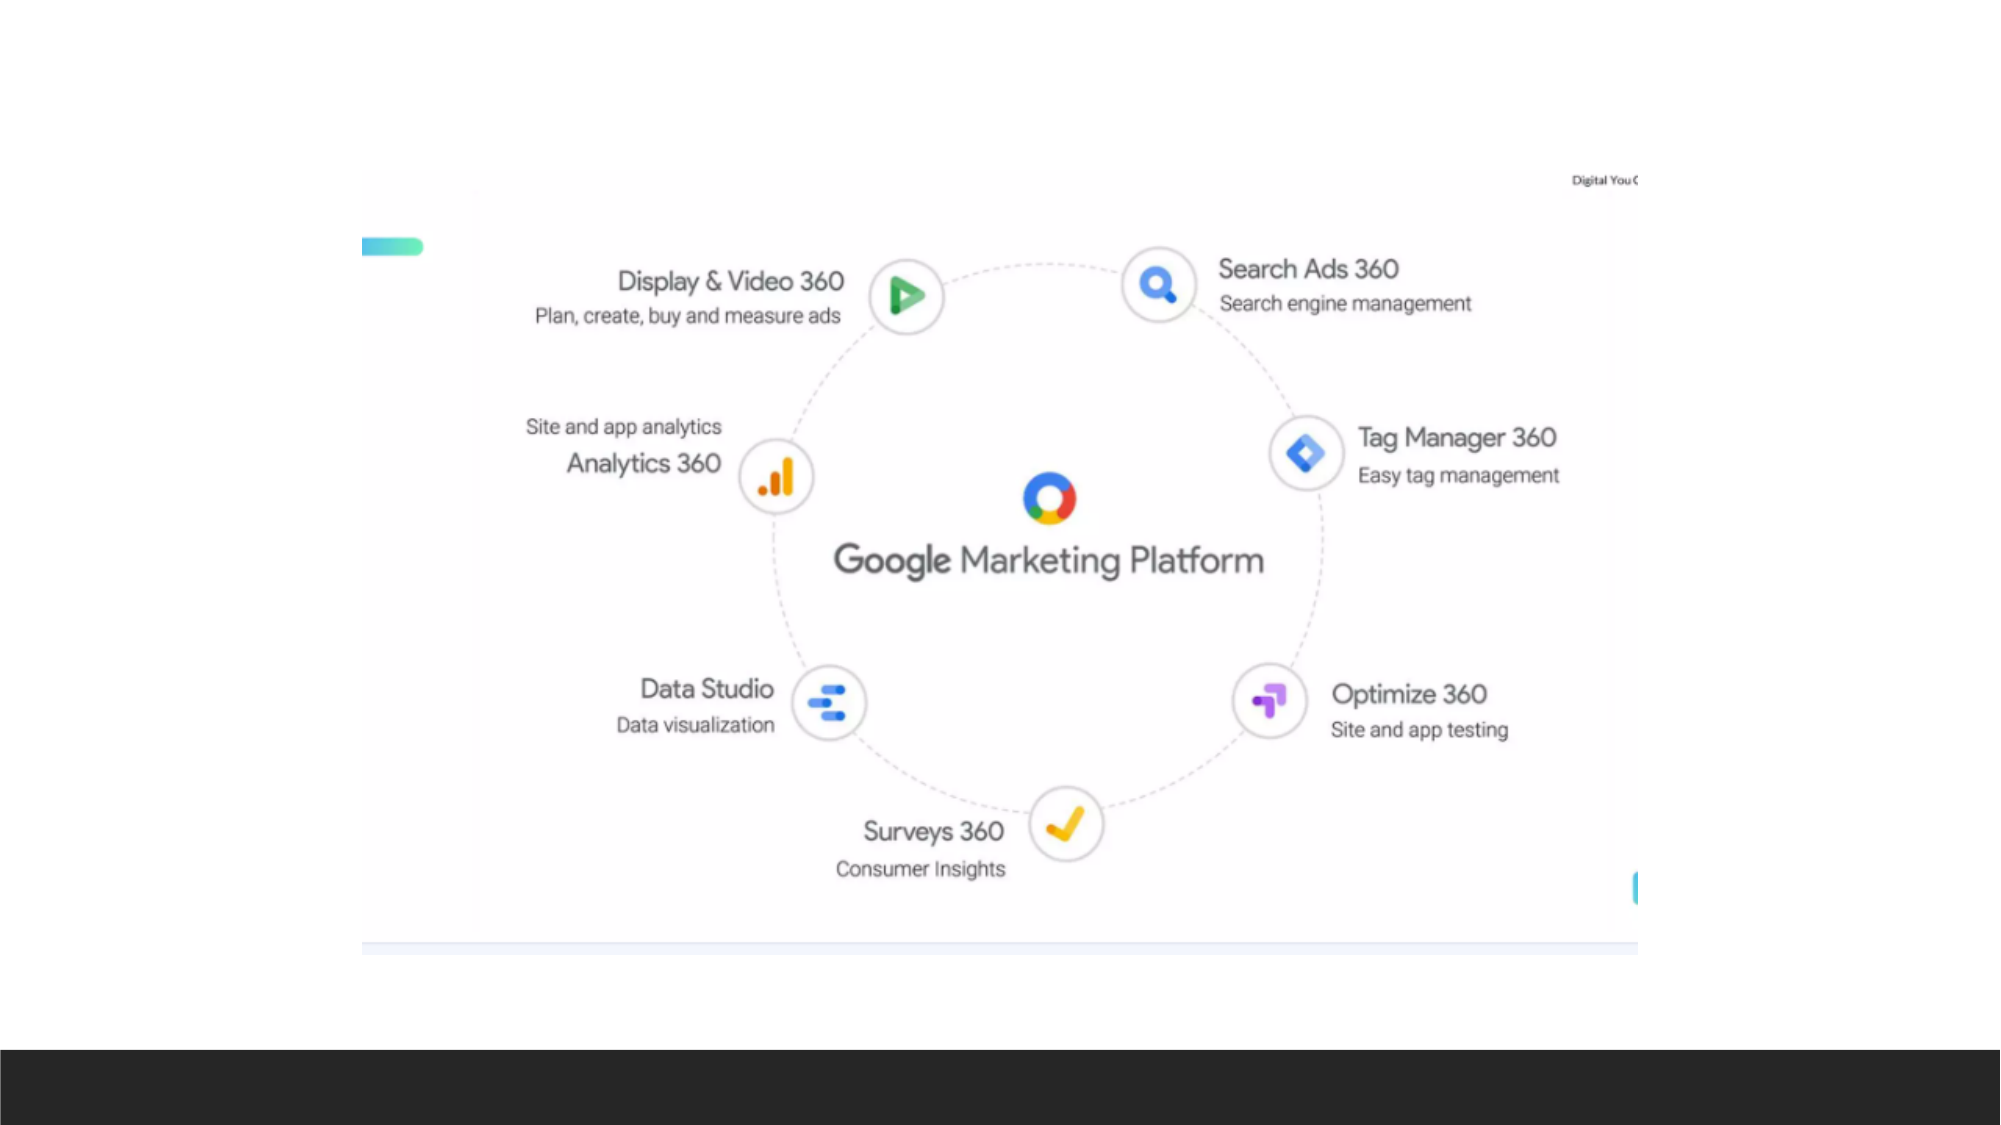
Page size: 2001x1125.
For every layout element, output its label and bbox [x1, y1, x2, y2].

picture [361, 169, 1639, 956]
